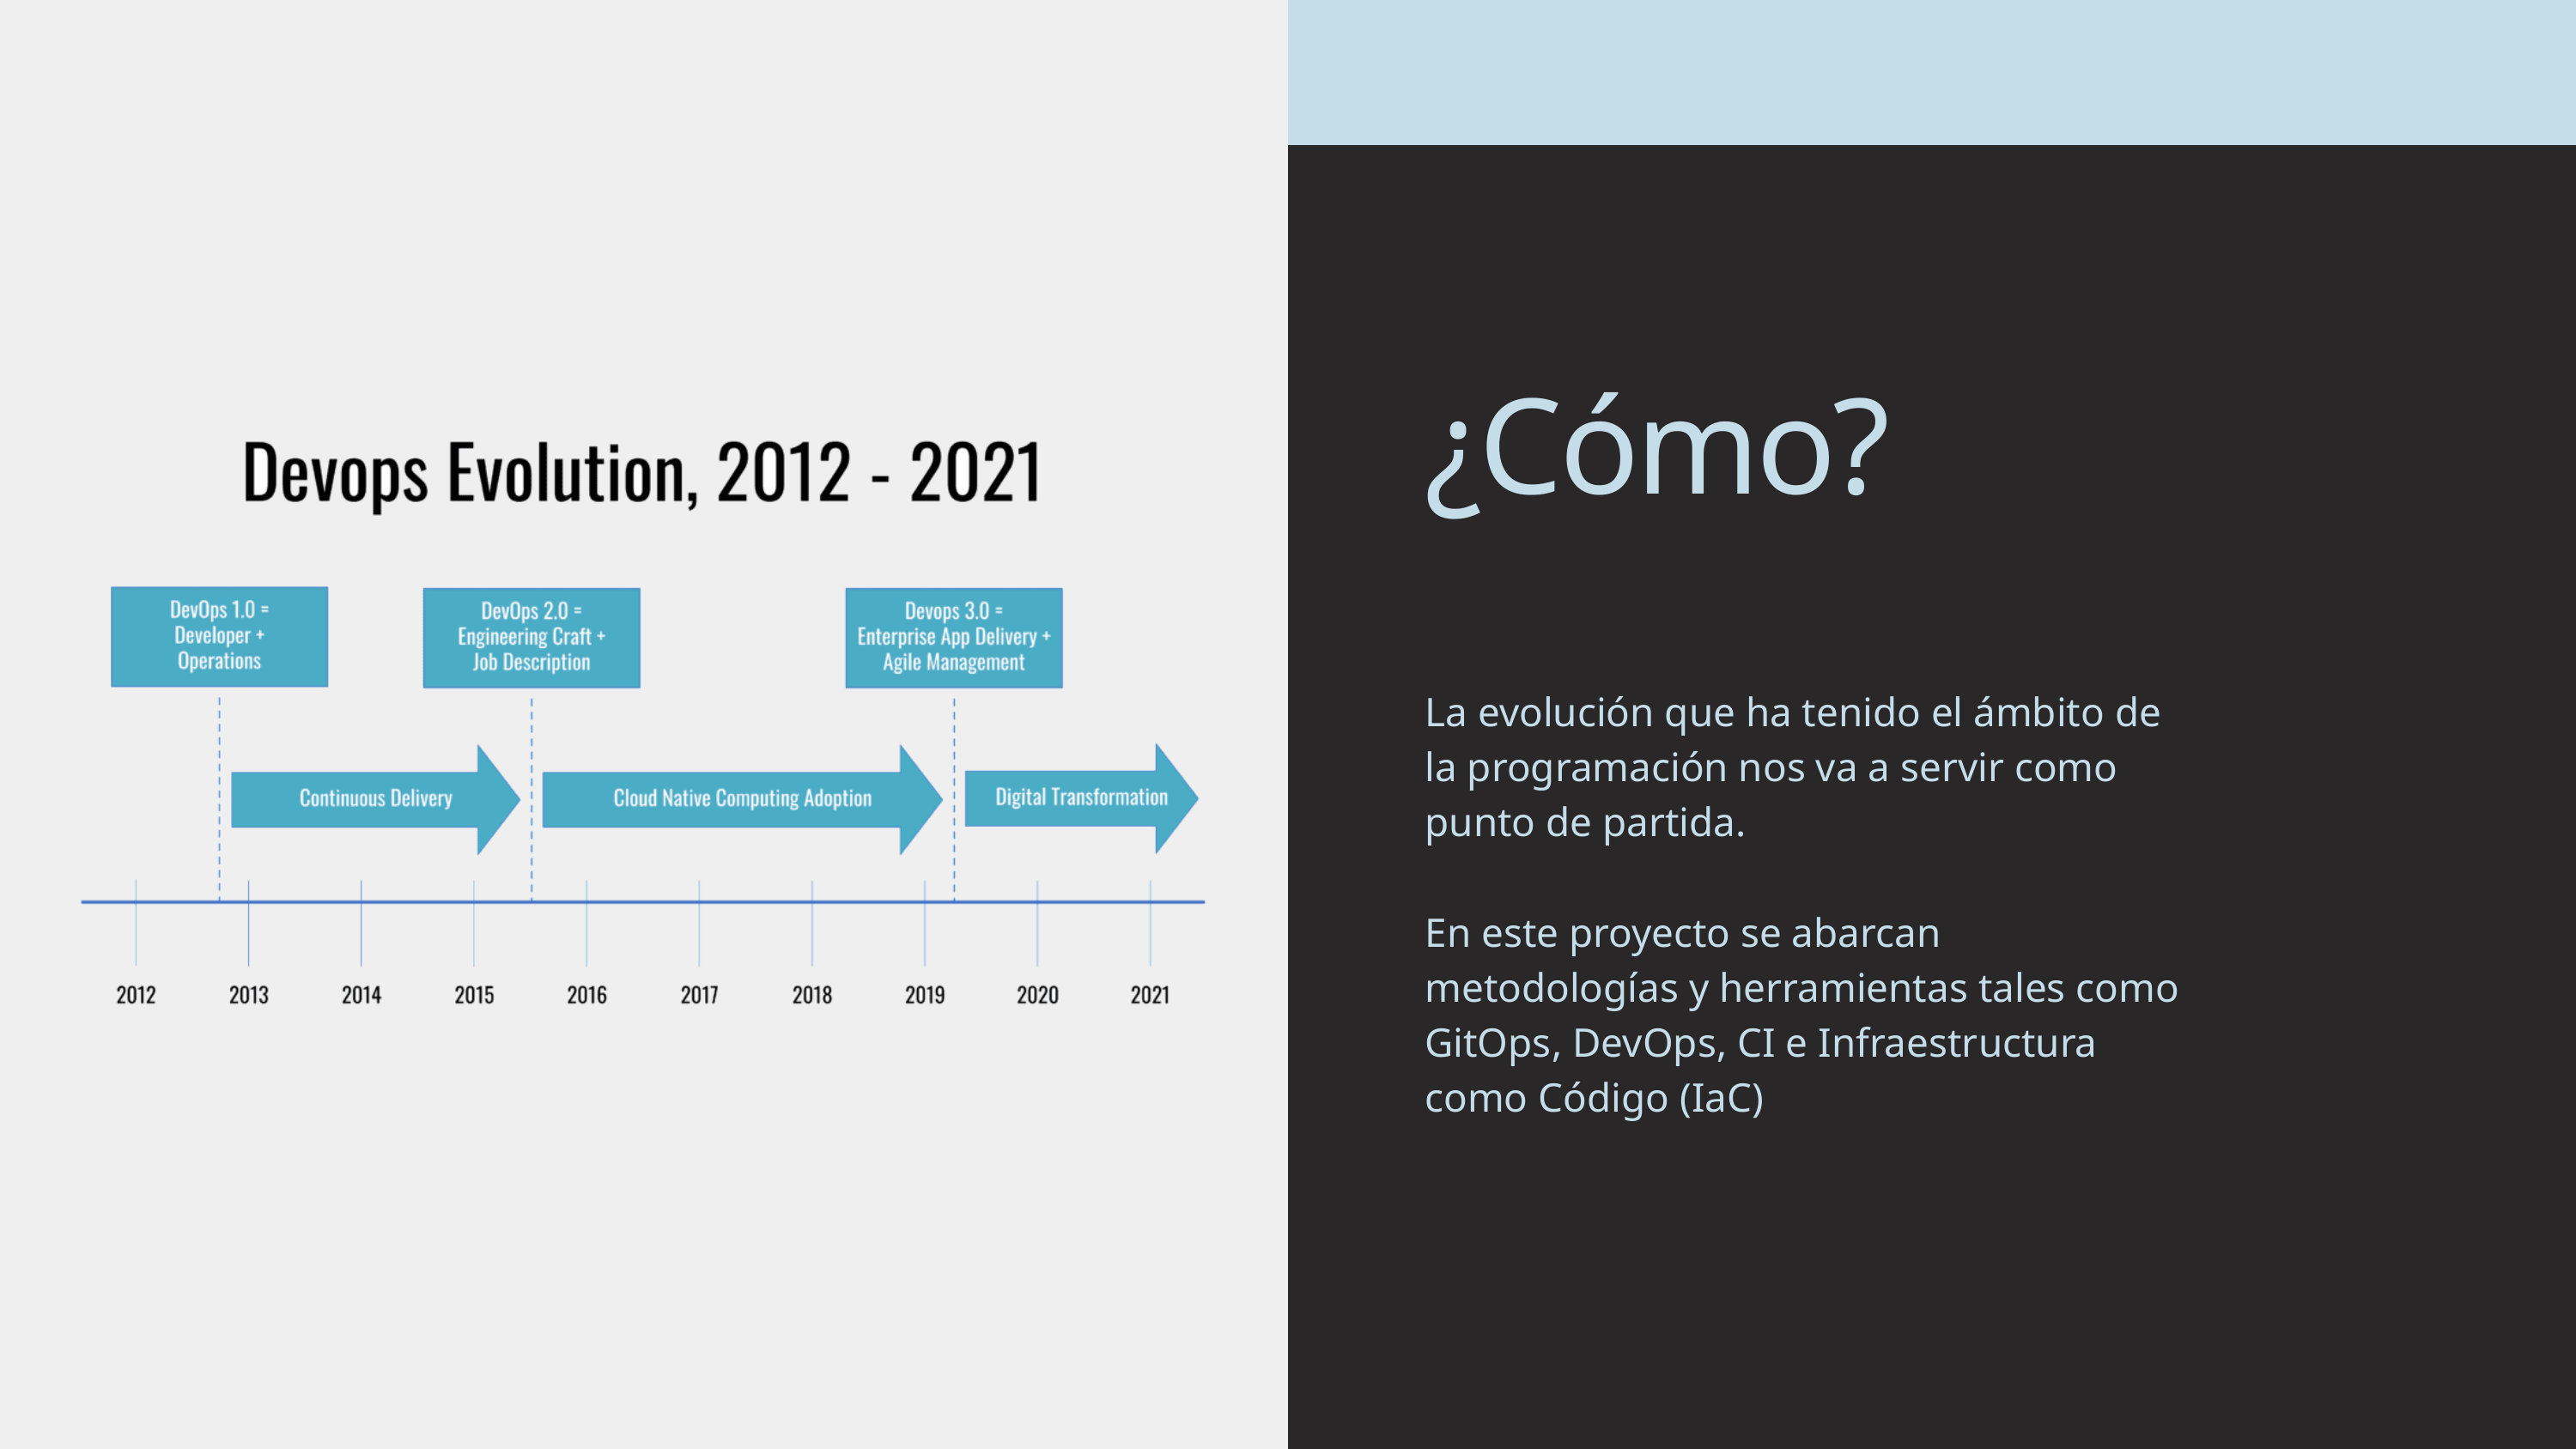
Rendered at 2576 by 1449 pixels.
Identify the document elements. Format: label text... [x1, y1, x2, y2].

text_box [0, 0, 1289, 1449]
text_box ¿Cómo? [1425, 373, 2186, 521]
text_box La evolución que ha tenido el ámbito de la programación nos va a servir como punto de partida. En este proyecto se abarcan metodologías y herramientas tales como GitOps, DevOps, CI e Infraestructura como Código (IaC) [1425, 679, 2186, 1120]
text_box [1287, 0, 2576, 145]
